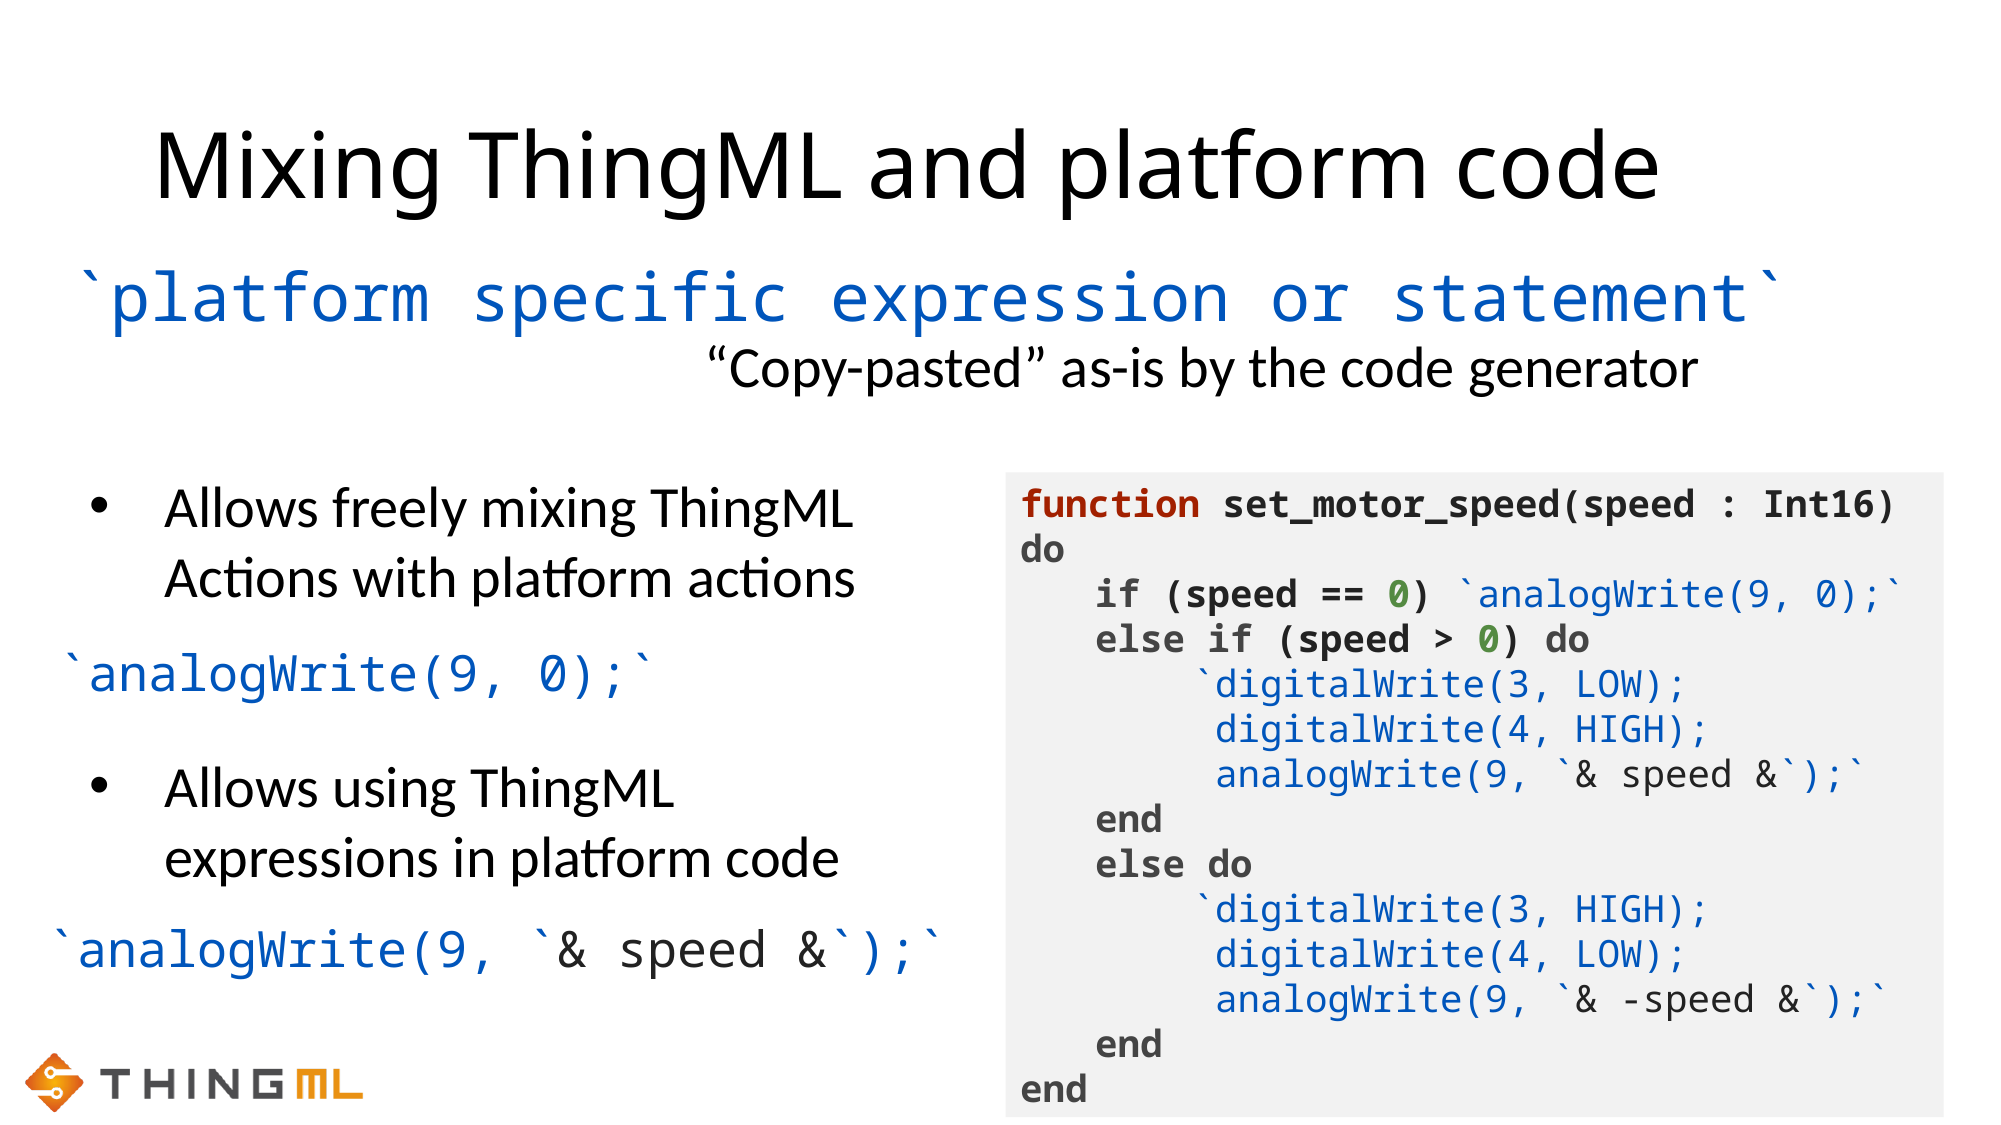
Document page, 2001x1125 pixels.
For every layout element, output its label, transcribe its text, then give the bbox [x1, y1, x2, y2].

text_box function set_motor_speed(speed : Int16) do if (speed == 0) `analogWrite(9, 0);` else if (speed > 0) do `digitalWrite(3, LOW); digitalWrite(4, HIGH); analogWrite(9, `& speed &`);` end else do `digitalWrite(3, HIGH); digitalWrite(4, LOW); analogWrite(9, `& -speed &`);` end end [1005, 472, 1944, 1118]
text_box `analogWrite(9, 0);` [43, 633, 674, 709]
picture [0, 1042, 391, 1121]
text_box Allows freely mixing ThingML Actions with platform actions Allows using ThingML expressions in platform code [75, 462, 892, 909]
title Mixing ThingML and platform code [137, 59, 1863, 278]
text_box “Copy-pasted” as-is by the code generator [690, 322, 1716, 407]
text_box `platform specific expression or statement` [56, 247, 1806, 343]
text_box `analogWrite(9, `& speed &`);` [33, 909, 963, 985]
